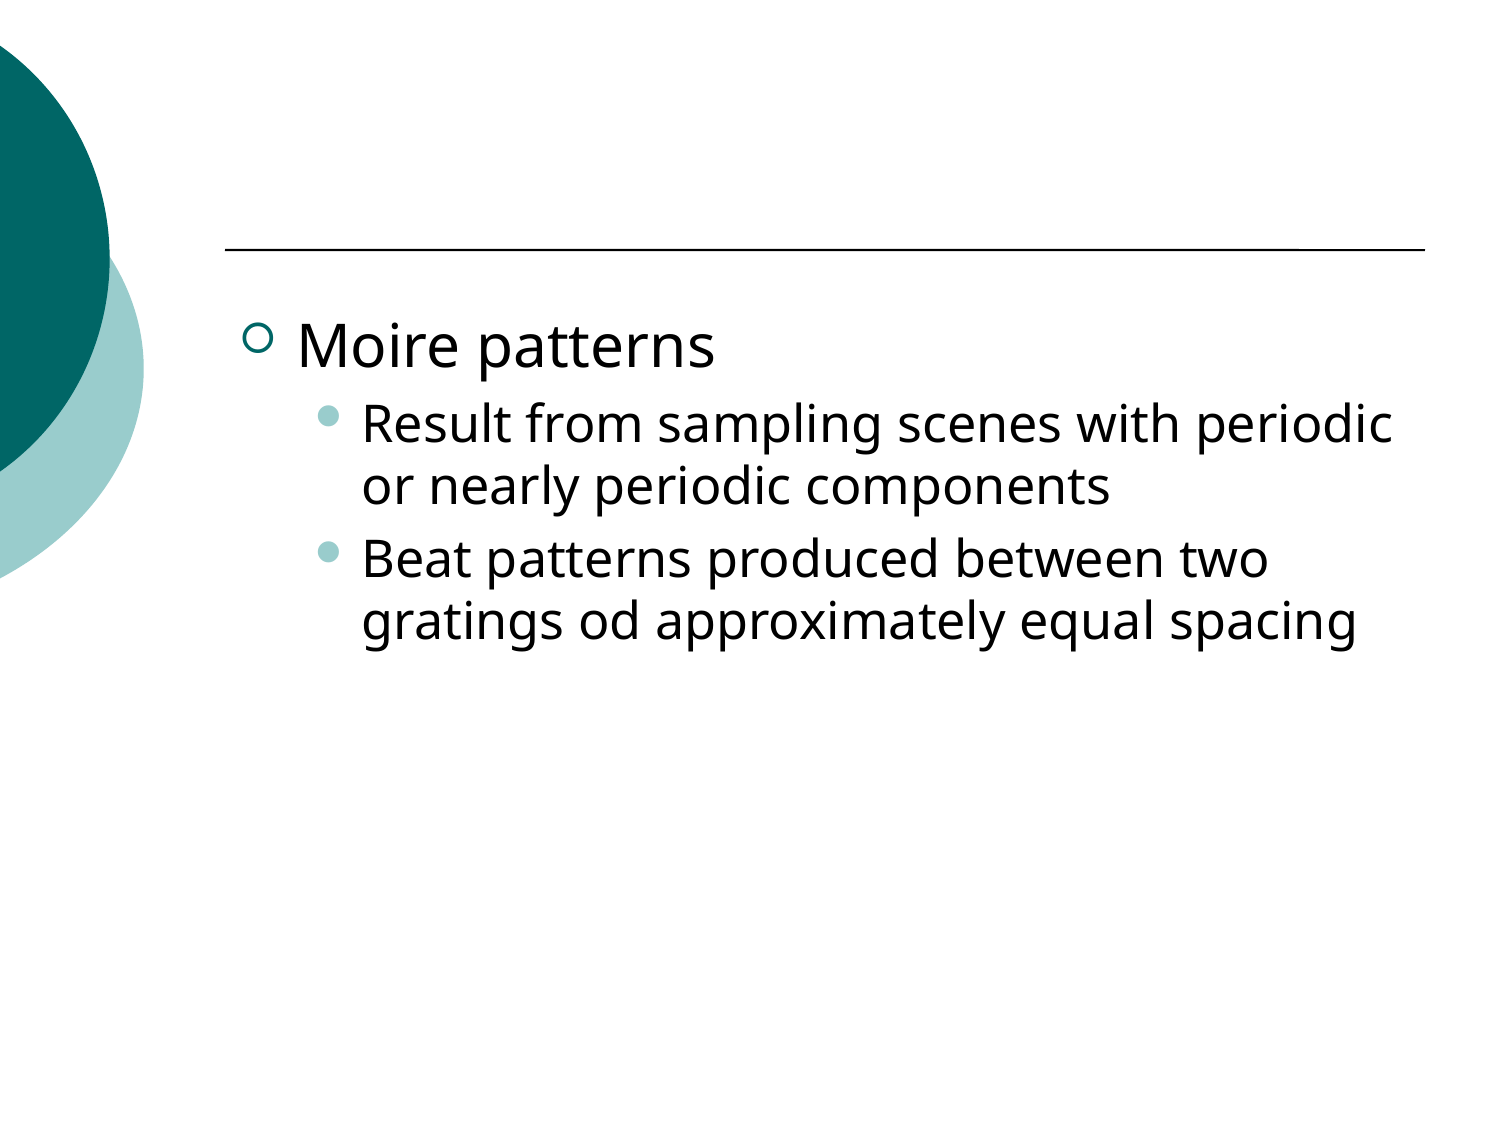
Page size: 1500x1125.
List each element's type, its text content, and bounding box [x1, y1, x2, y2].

list Moire patterns Result from sampling scenes with periodic or nearly periodic components Beat patterns produced between two gratings od approximately equal spacing [224, 299, 1425, 975]
